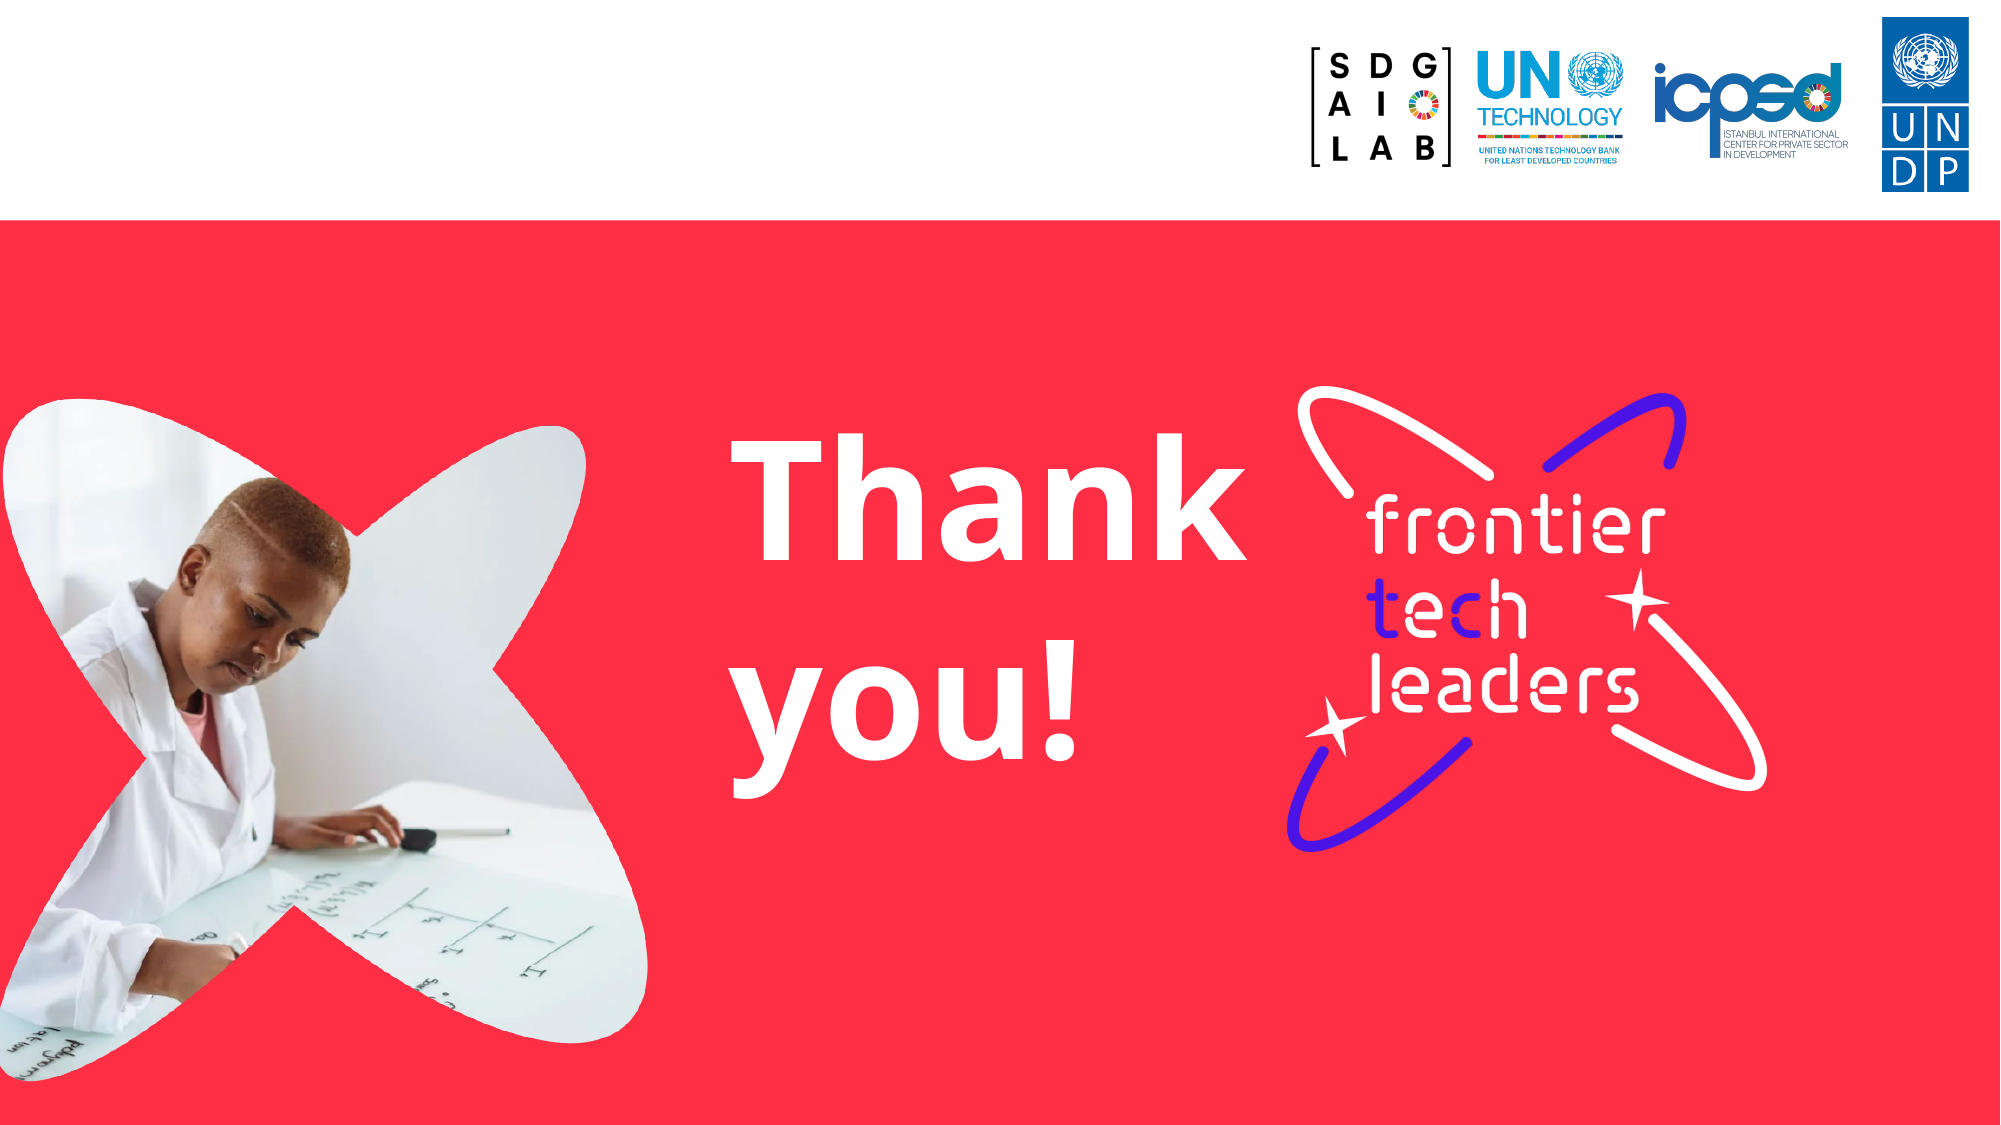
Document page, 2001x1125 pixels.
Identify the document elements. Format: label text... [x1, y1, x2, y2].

title Thank you! [724, 385, 1437, 930]
picture [1655, 63, 1848, 158]
picture [1471, 48, 1630, 170]
picture [1306, 40, 1457, 168]
picture [1804, 84, 1830, 111]
picture [0, 105, 724, 1125]
picture [1881, 16, 1969, 193]
text_box [724, 220, 2000, 1125]
picture [1287, 386, 1767, 852]
